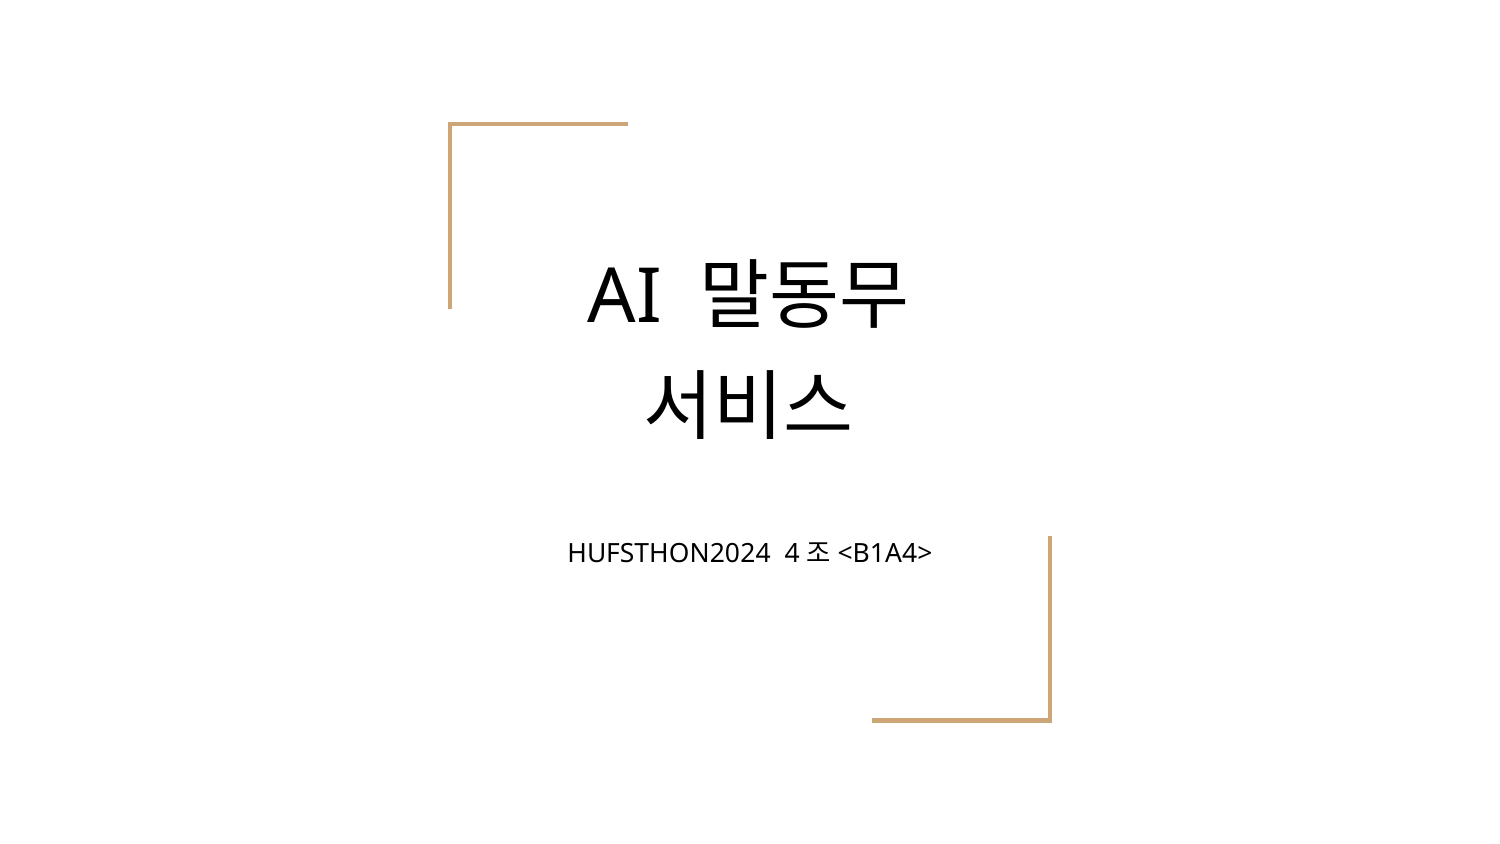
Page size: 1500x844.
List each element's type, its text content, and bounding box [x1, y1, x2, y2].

title AI 말동무 서비스 [498, 218, 1000, 471]
subtitle HUFSTHON2024 4조<B1A4> [386, 516, 1114, 585]
